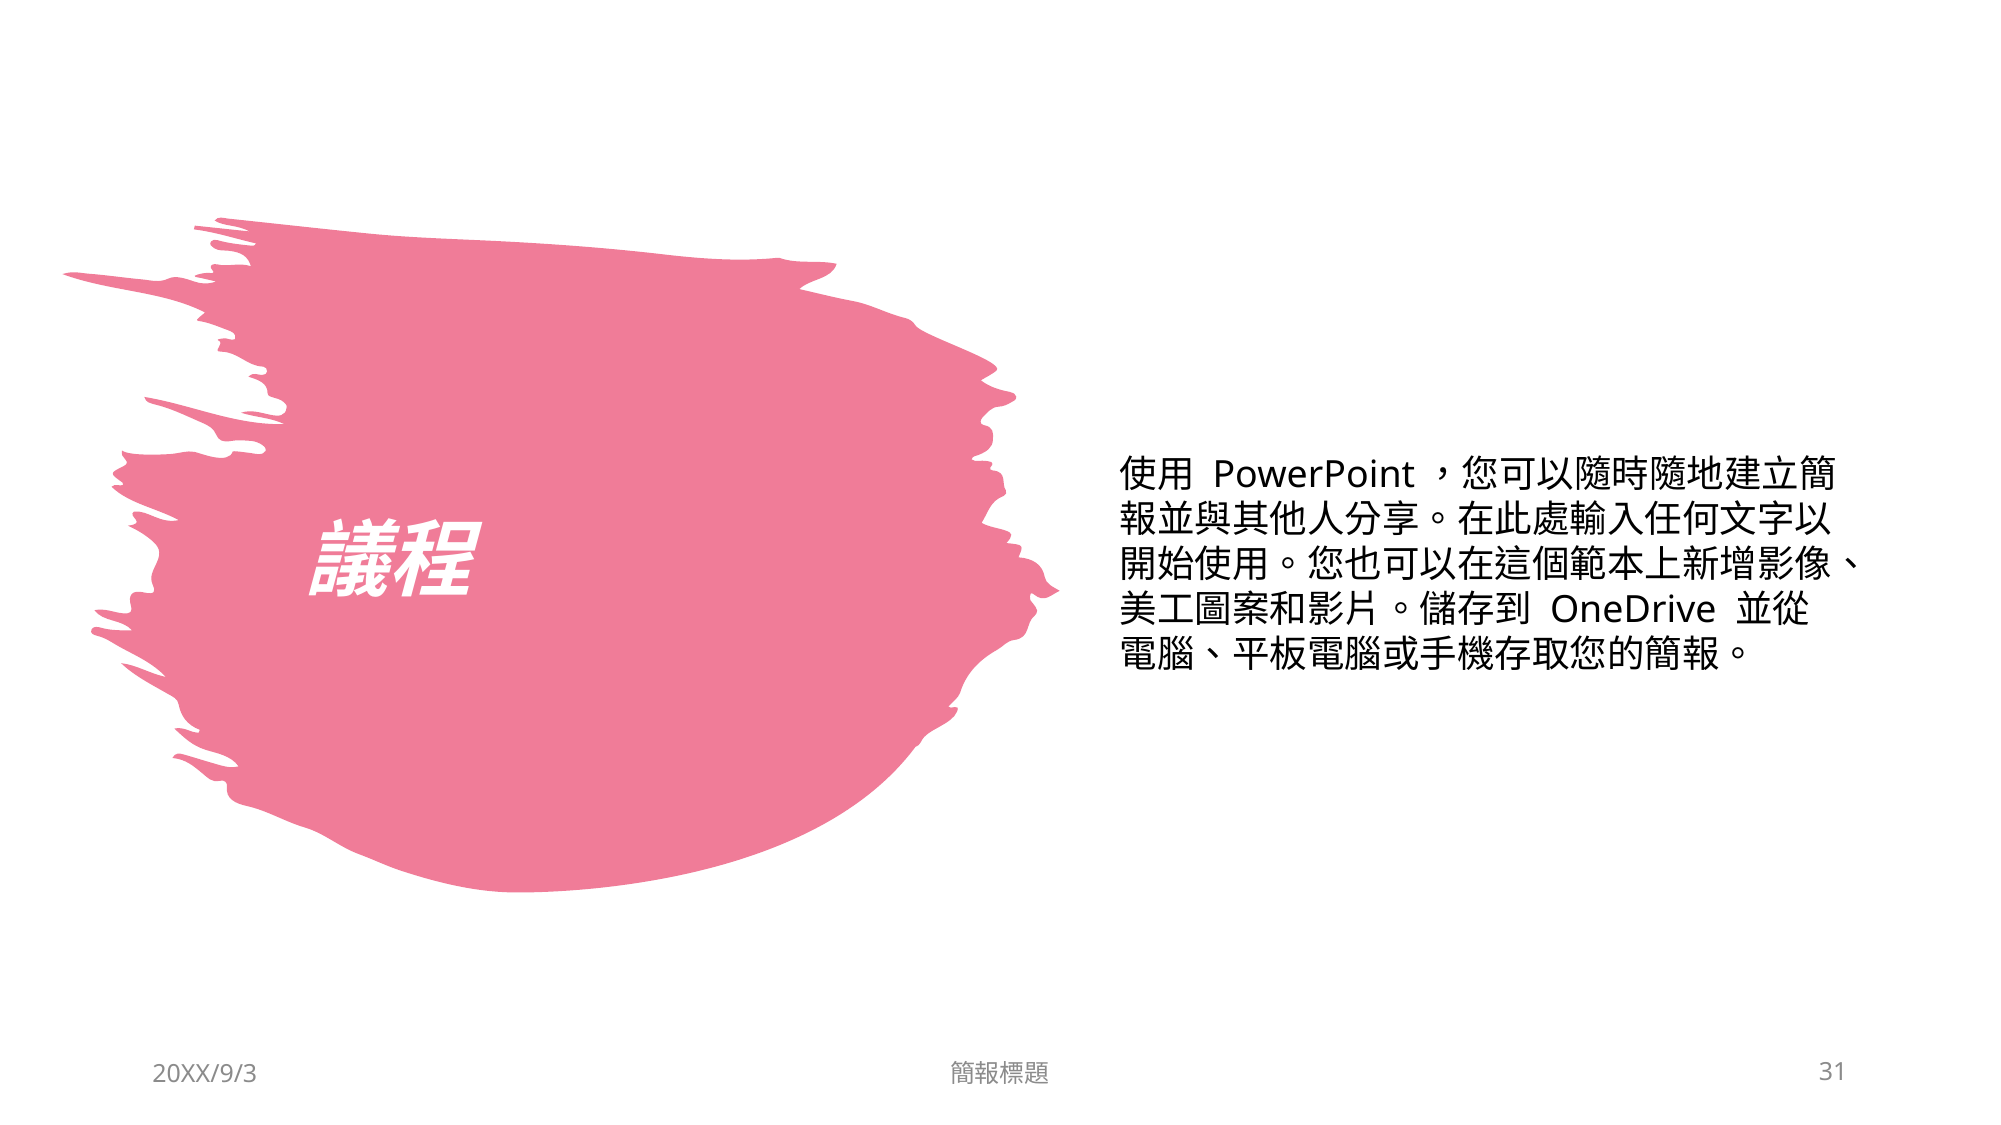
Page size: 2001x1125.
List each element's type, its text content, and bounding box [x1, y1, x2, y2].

title 議程 [290, 367, 903, 758]
footer 簡報標題 [662, 1042, 1338, 1103]
slide_number 31 [1412, 1042, 1863, 1103]
list 使用 PowerPoint，您可以隨時隨地建立簡報並與其他人分享。在此處輸入任何文字以開始使用。您也可以在這個範本上新增影像、美工圖案和影片。儲存到 OneDrive 並從電腦、平板電腦或手機存取您的簡報。 [1104, 116, 1863, 1009]
slide_number 20XX/9/3 [137, 1042, 588, 1103]
